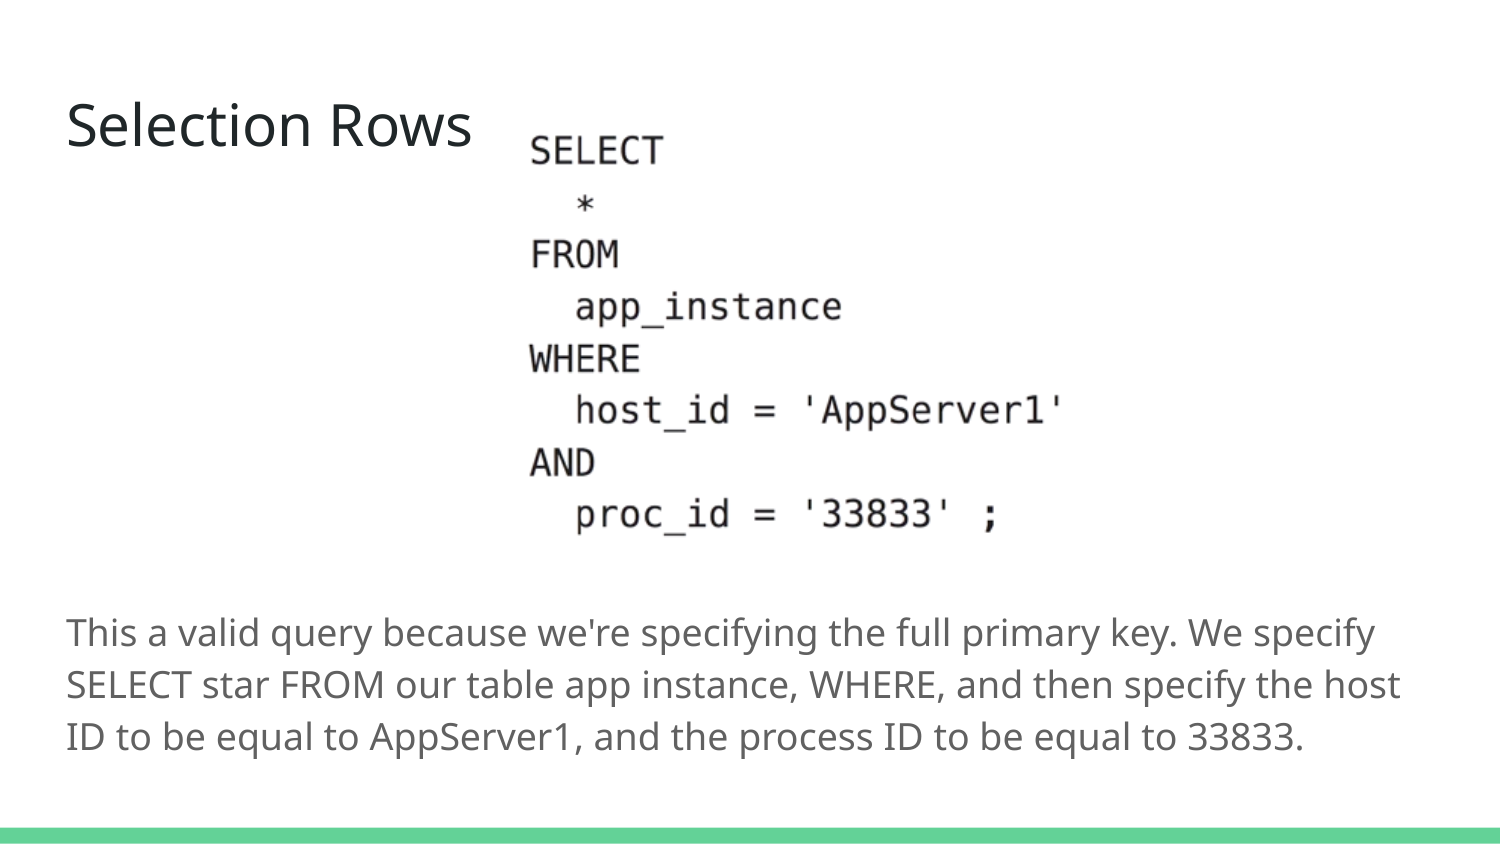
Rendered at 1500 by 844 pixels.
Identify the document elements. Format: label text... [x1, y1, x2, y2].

list This a valid query because we're specifying the full primary key. We specify SELECT star FROM our table app instance, WHERE, and then specify the host ID to be equal to AppServer1, and the process ID to be equal to 33833. [51, 587, 1449, 776]
title Selection Rows [51, 72, 1449, 167]
picture [497, 116, 1167, 571]
